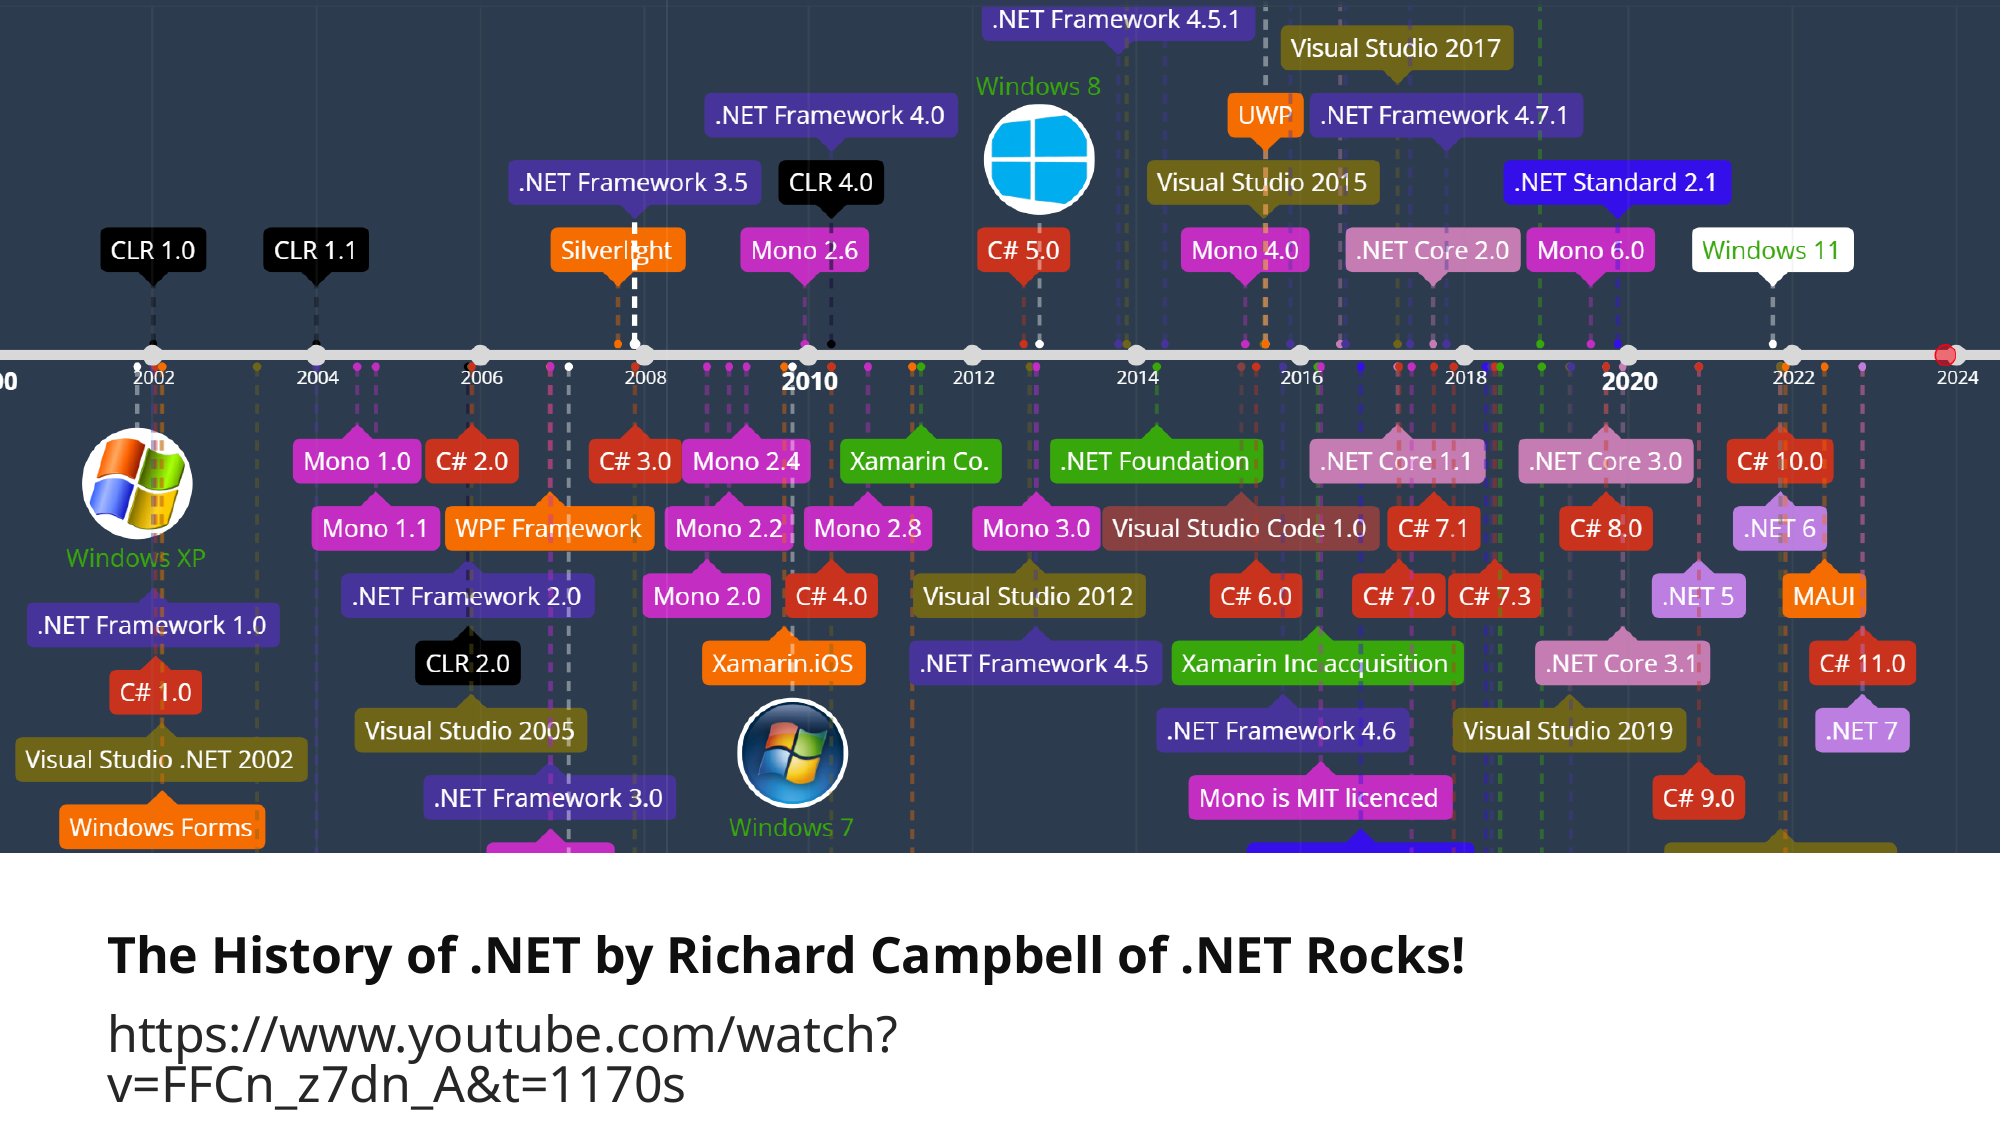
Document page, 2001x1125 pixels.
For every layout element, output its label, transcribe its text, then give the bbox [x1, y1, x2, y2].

list The History of .NET by Richard Campbell of .NET Rocks! https://www.youtube.com/watch?v=FFCn_z7dn_A&t=1170s [77, 853, 1488, 1125]
picture [0, 0, 2000, 853]
